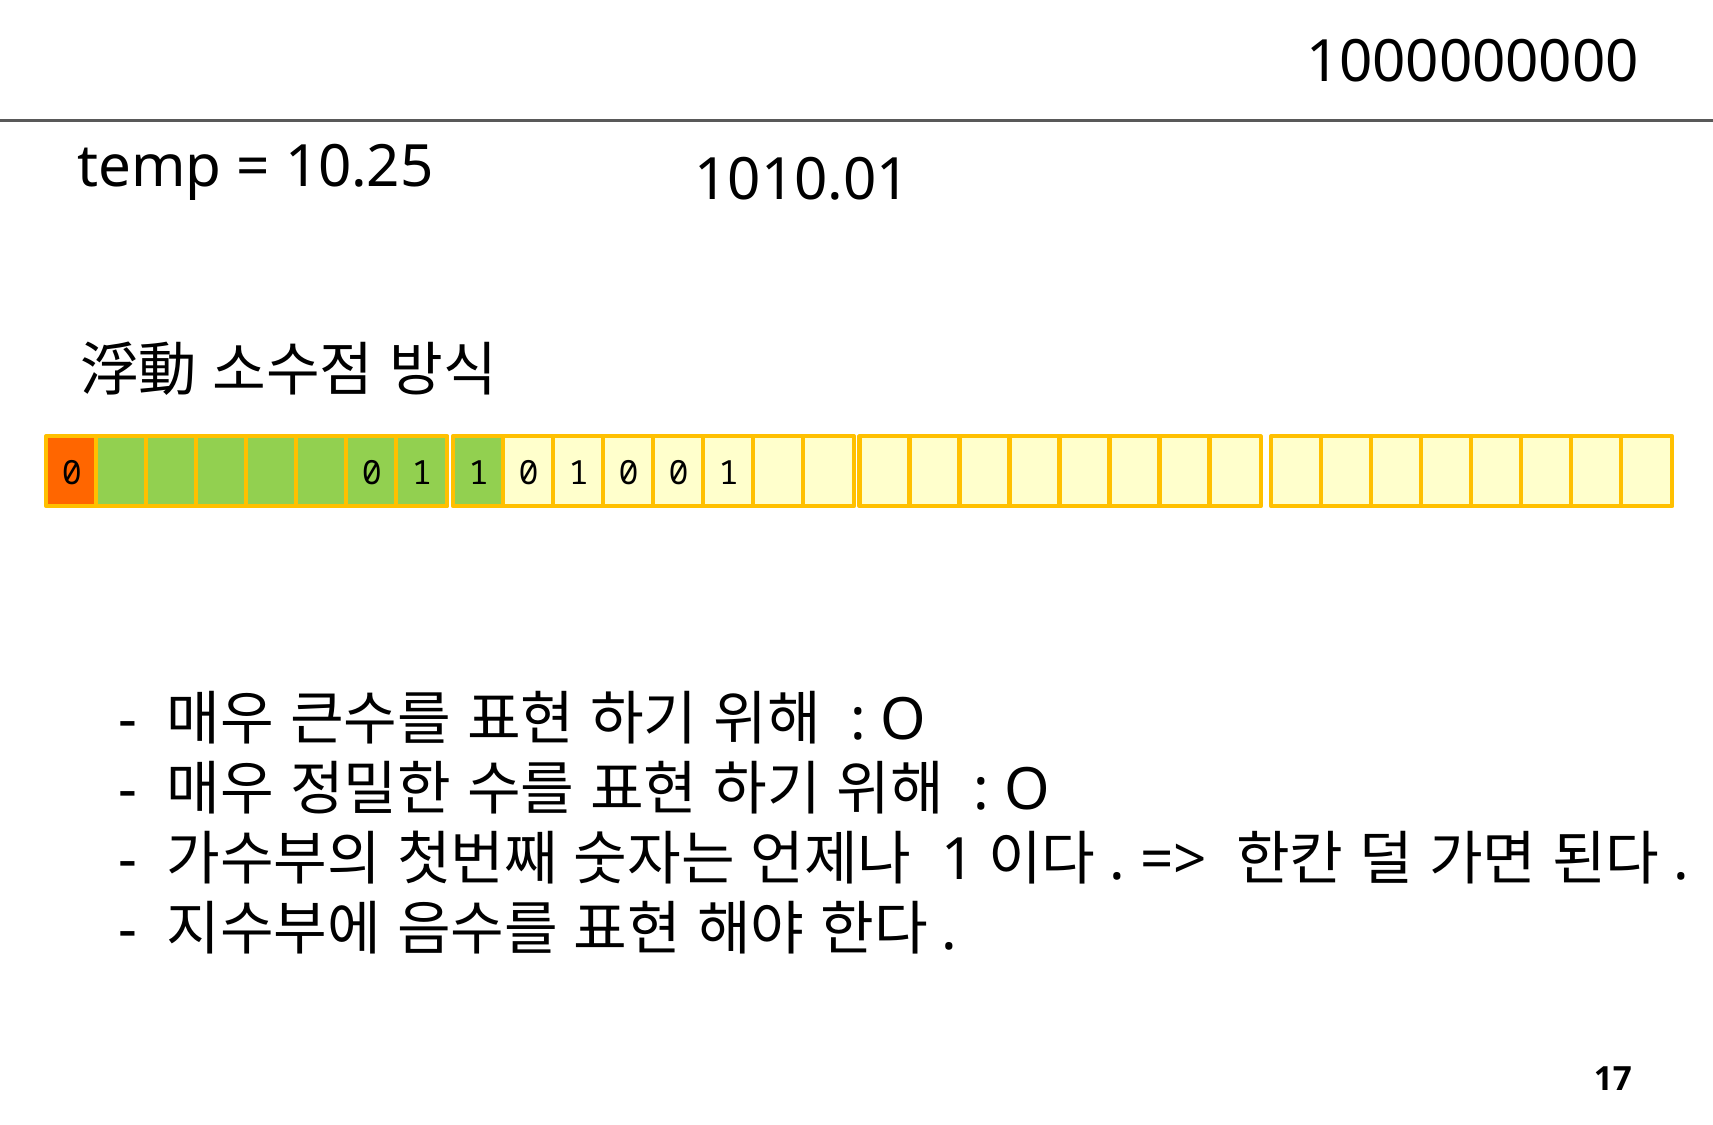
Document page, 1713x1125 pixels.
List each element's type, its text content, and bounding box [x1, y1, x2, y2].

text_box [144, 434, 194, 508]
text_box 0 [651, 434, 701, 508]
text_box 1 [701, 434, 751, 508]
text_box [1469, 434, 1519, 508]
text_box [194, 434, 244, 508]
text_box [1007, 434, 1057, 508]
text_box 1 [551, 434, 601, 508]
text_box [244, 434, 294, 508]
text_box 0 [344, 434, 394, 508]
text_box [1107, 434, 1157, 508]
text_box [907, 434, 957, 508]
text_box [957, 434, 1007, 508]
text_box [1157, 434, 1207, 508]
text_box [294, 434, 344, 508]
text_box [857, 434, 907, 508]
text_box 0 [601, 434, 651, 508]
text_box - 매우 큰수를 표현 하기 위해 : O - 매우 정밀한 수를 표현 하기 위해 : O - 가수부의 첫번째 숫자는 언제나 1이다. => 한칸 덜 가면 된다. - 지수부에 음수를 표현 해야 한다. [103, 673, 1704, 969]
text_box 浮動 소수점 방식 [65, 324, 512, 410]
text_box temp = 10.25 [62, 120, 449, 206]
text_box [1619, 434, 1674, 508]
text_box 1010.01 [679, 133, 925, 219]
text_box [751, 434, 801, 508]
text_box [1519, 434, 1569, 508]
text_box [1319, 434, 1369, 508]
text_box [1419, 434, 1469, 508]
text_box [1207, 434, 1263, 508]
text_box [94, 434, 144, 508]
text_box 1000000000 [1291, 15, 1654, 101]
text_box [801, 434, 856, 508]
text_box [1057, 434, 1107, 508]
text_box [1369, 434, 1419, 508]
text_box [1269, 434, 1319, 508]
text_box [1569, 434, 1619, 508]
text_box 1 [451, 434, 501, 508]
text_box 0 [44, 434, 94, 508]
text_box 0 [501, 434, 551, 508]
text_box 1 [394, 434, 449, 508]
